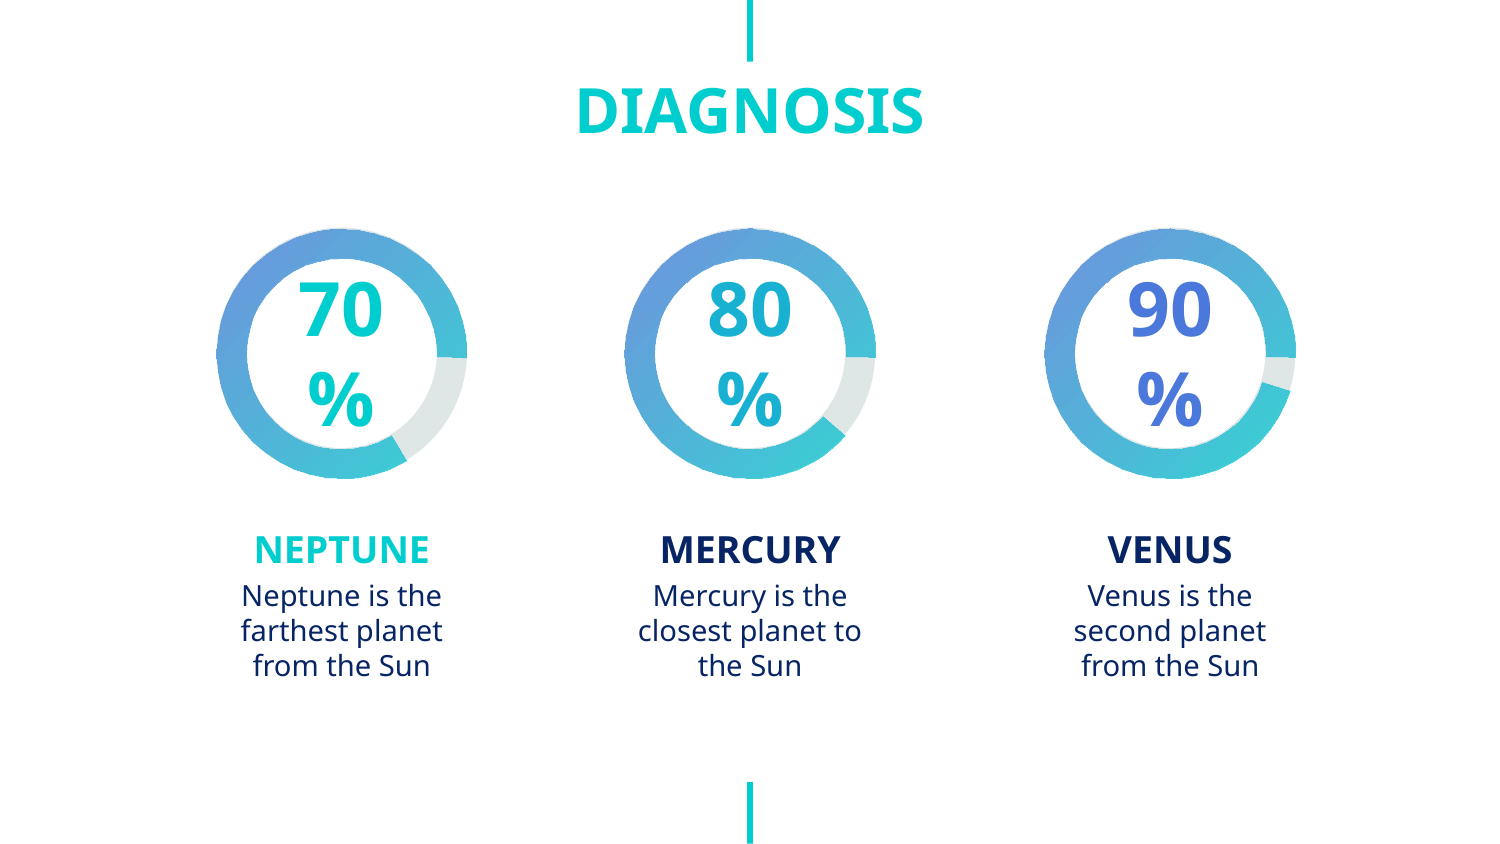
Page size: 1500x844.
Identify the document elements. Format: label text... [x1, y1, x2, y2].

text_box [391, 357, 467, 460]
title 90% [1091, 313, 1250, 389]
text_box [1261, 357, 1296, 389]
title 70% [262, 313, 421, 389]
subtitle Mercury is the closest planet to the Sun [611, 562, 890, 689]
text_box [1044, 228, 1296, 479]
title MERCURY [601, 511, 900, 587]
title DIAGNOSIS [284, 56, 1216, 167]
title 80% [671, 313, 830, 389]
title NEPTUNE [192, 511, 491, 587]
text_box [624, 228, 876, 479]
title VENUS [1021, 511, 1320, 587]
text_box [822, 357, 876, 435]
subtitle Neptune is the farthest planet from the Sun [197, 562, 486, 689]
subtitle Venus is the second planet from the Sun [1031, 562, 1310, 689]
text_box [216, 228, 467, 479]
